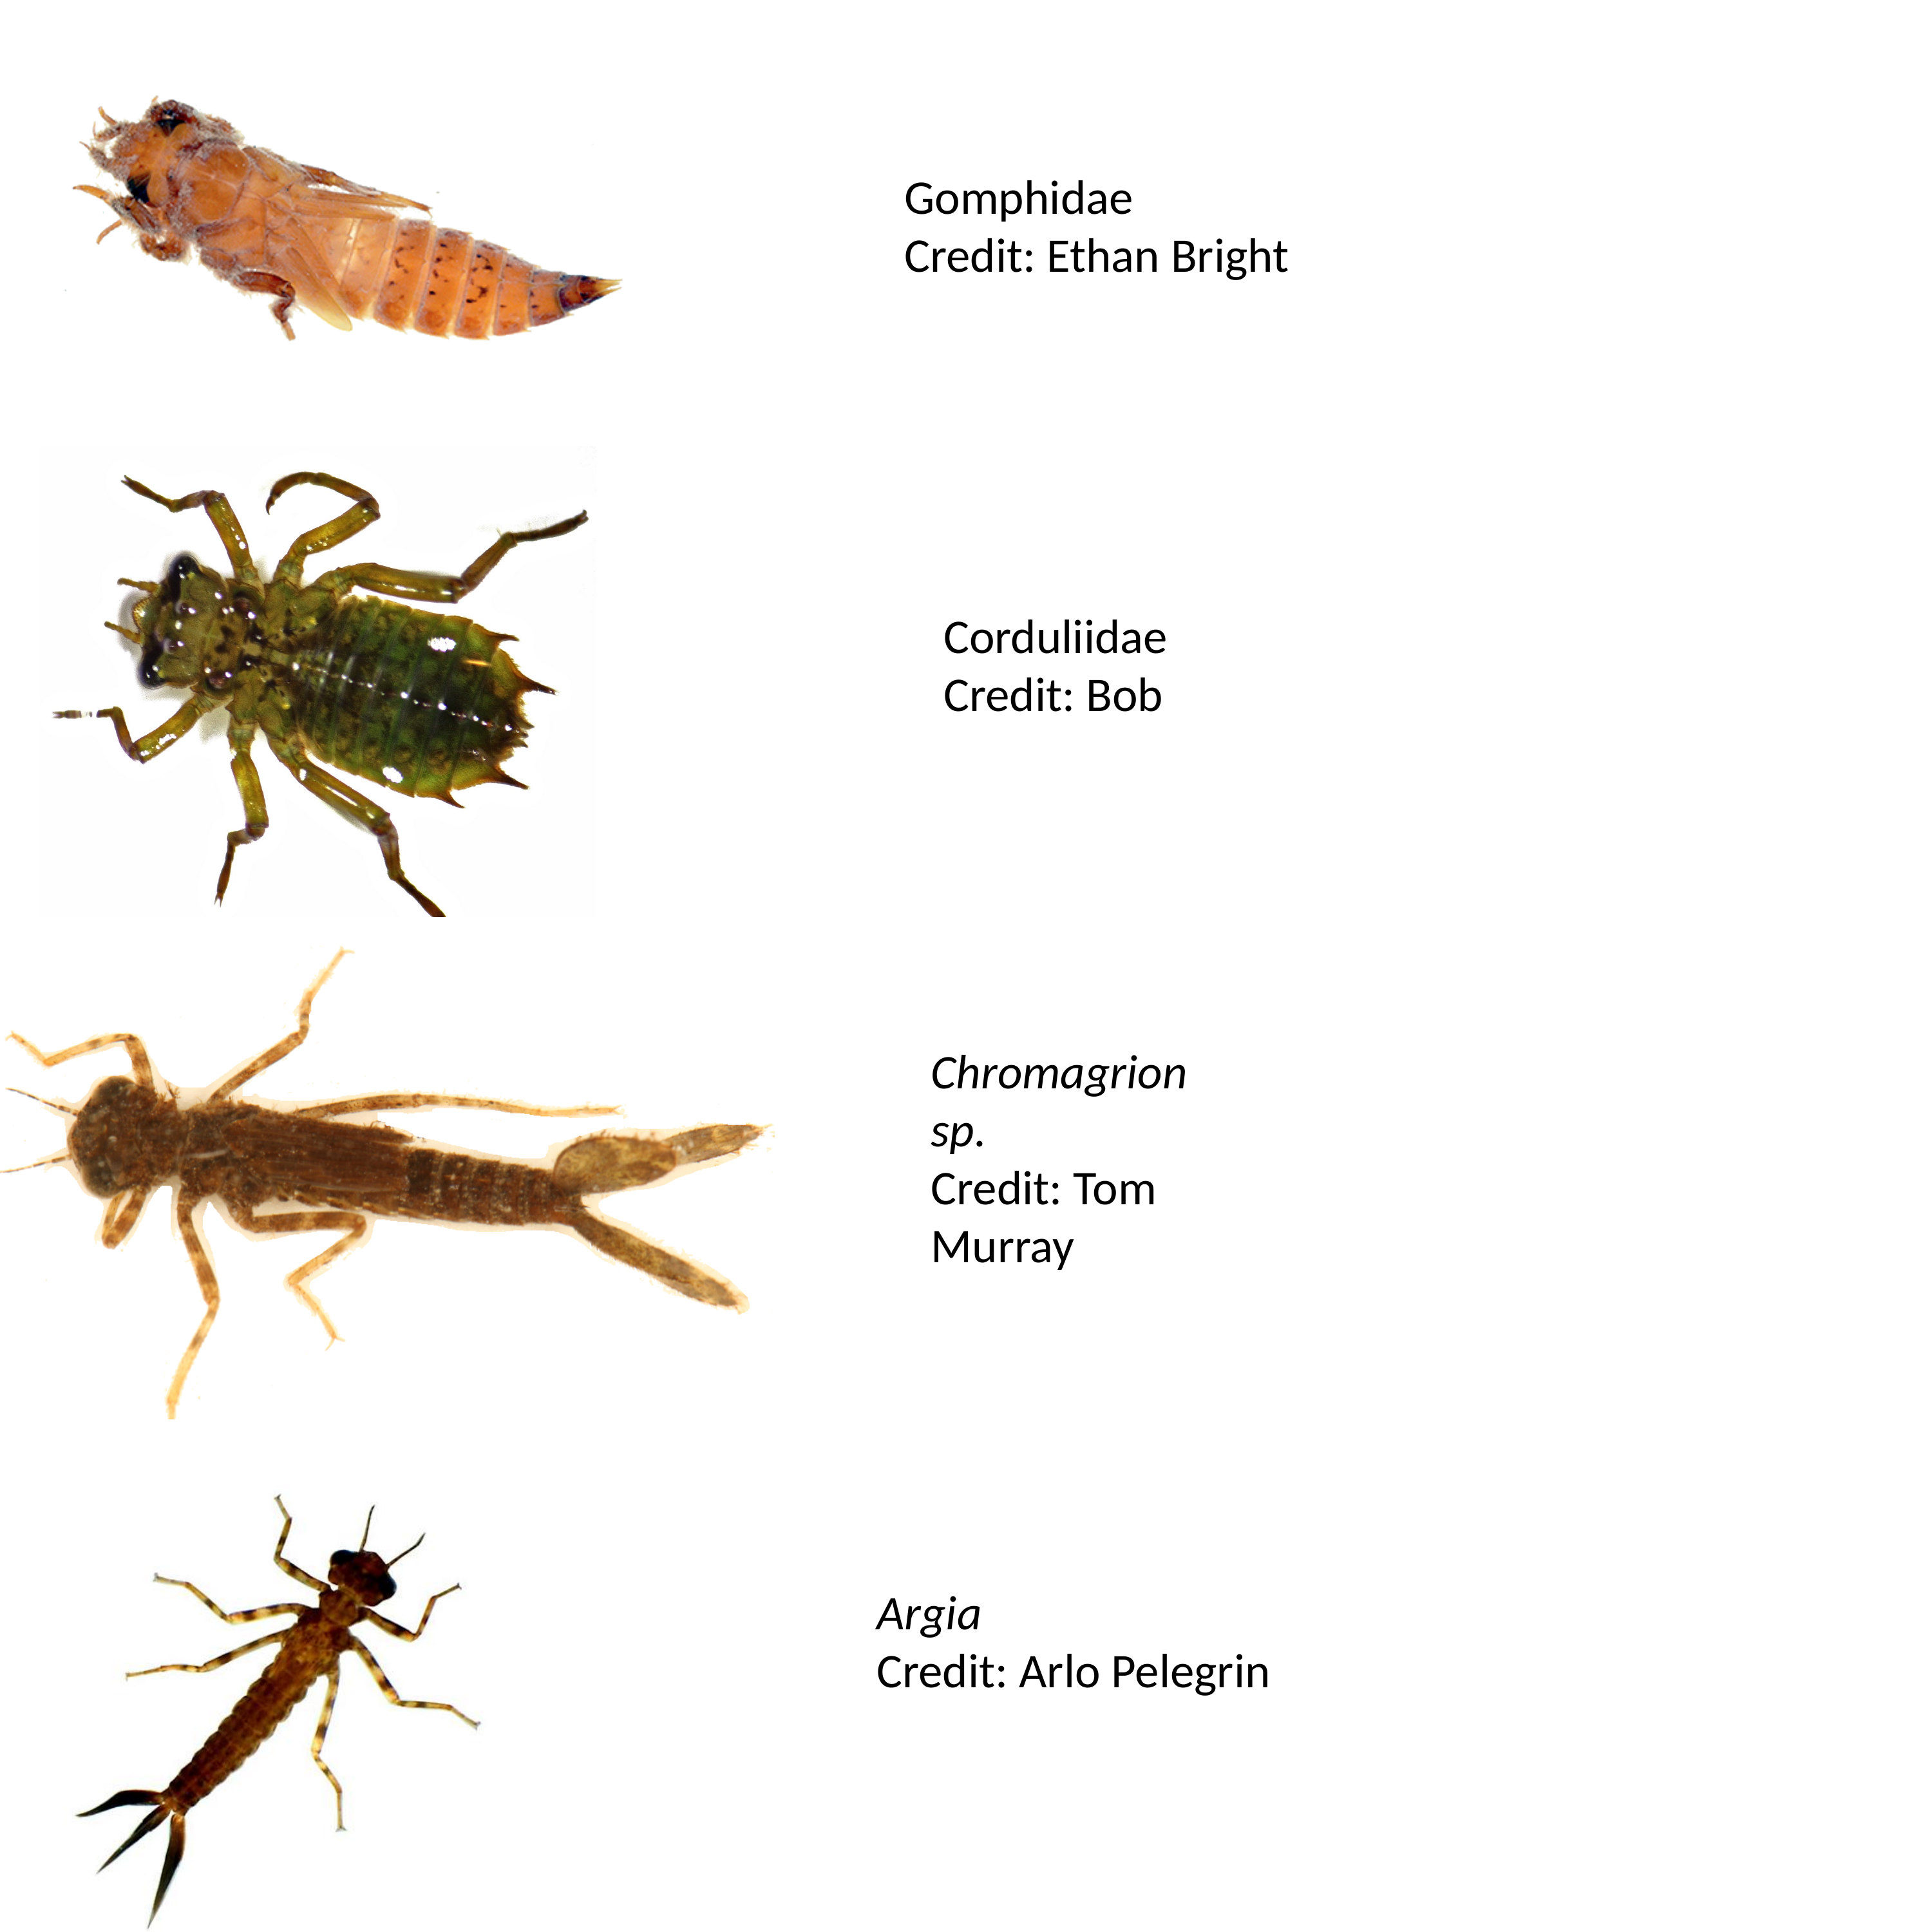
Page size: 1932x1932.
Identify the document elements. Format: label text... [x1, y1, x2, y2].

text_box Chromagrion sp. Credit: Tom Murray [921, 1036, 1209, 1278]
text_box Corduliidae Credit: Bob [934, 600, 1178, 726]
text_box Argia Credit: Arlo Pelegrin [867, 1577, 1342, 1703]
text_box Gomphidae Credit: Ethan Bright [895, 160, 1299, 287]
picture [0, 1470, 564, 1932]
picture [28, 0, 632, 917]
picture [0, 942, 775, 1419]
